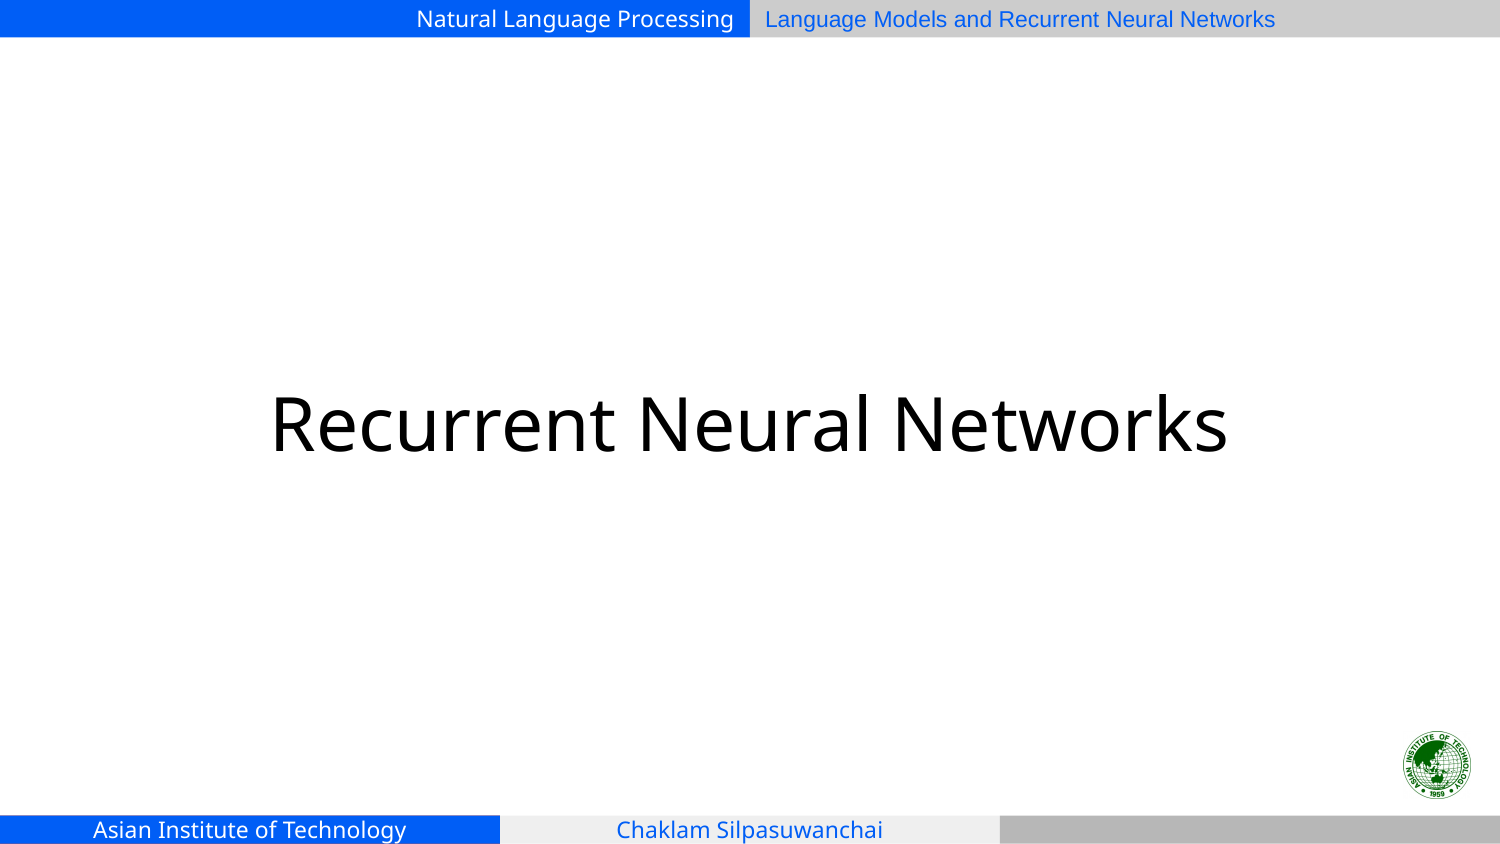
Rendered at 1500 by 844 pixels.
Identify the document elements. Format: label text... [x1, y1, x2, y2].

picture [1403, 731, 1471, 799]
title Recurrent Neural Networks [51, 352, 1449, 491]
